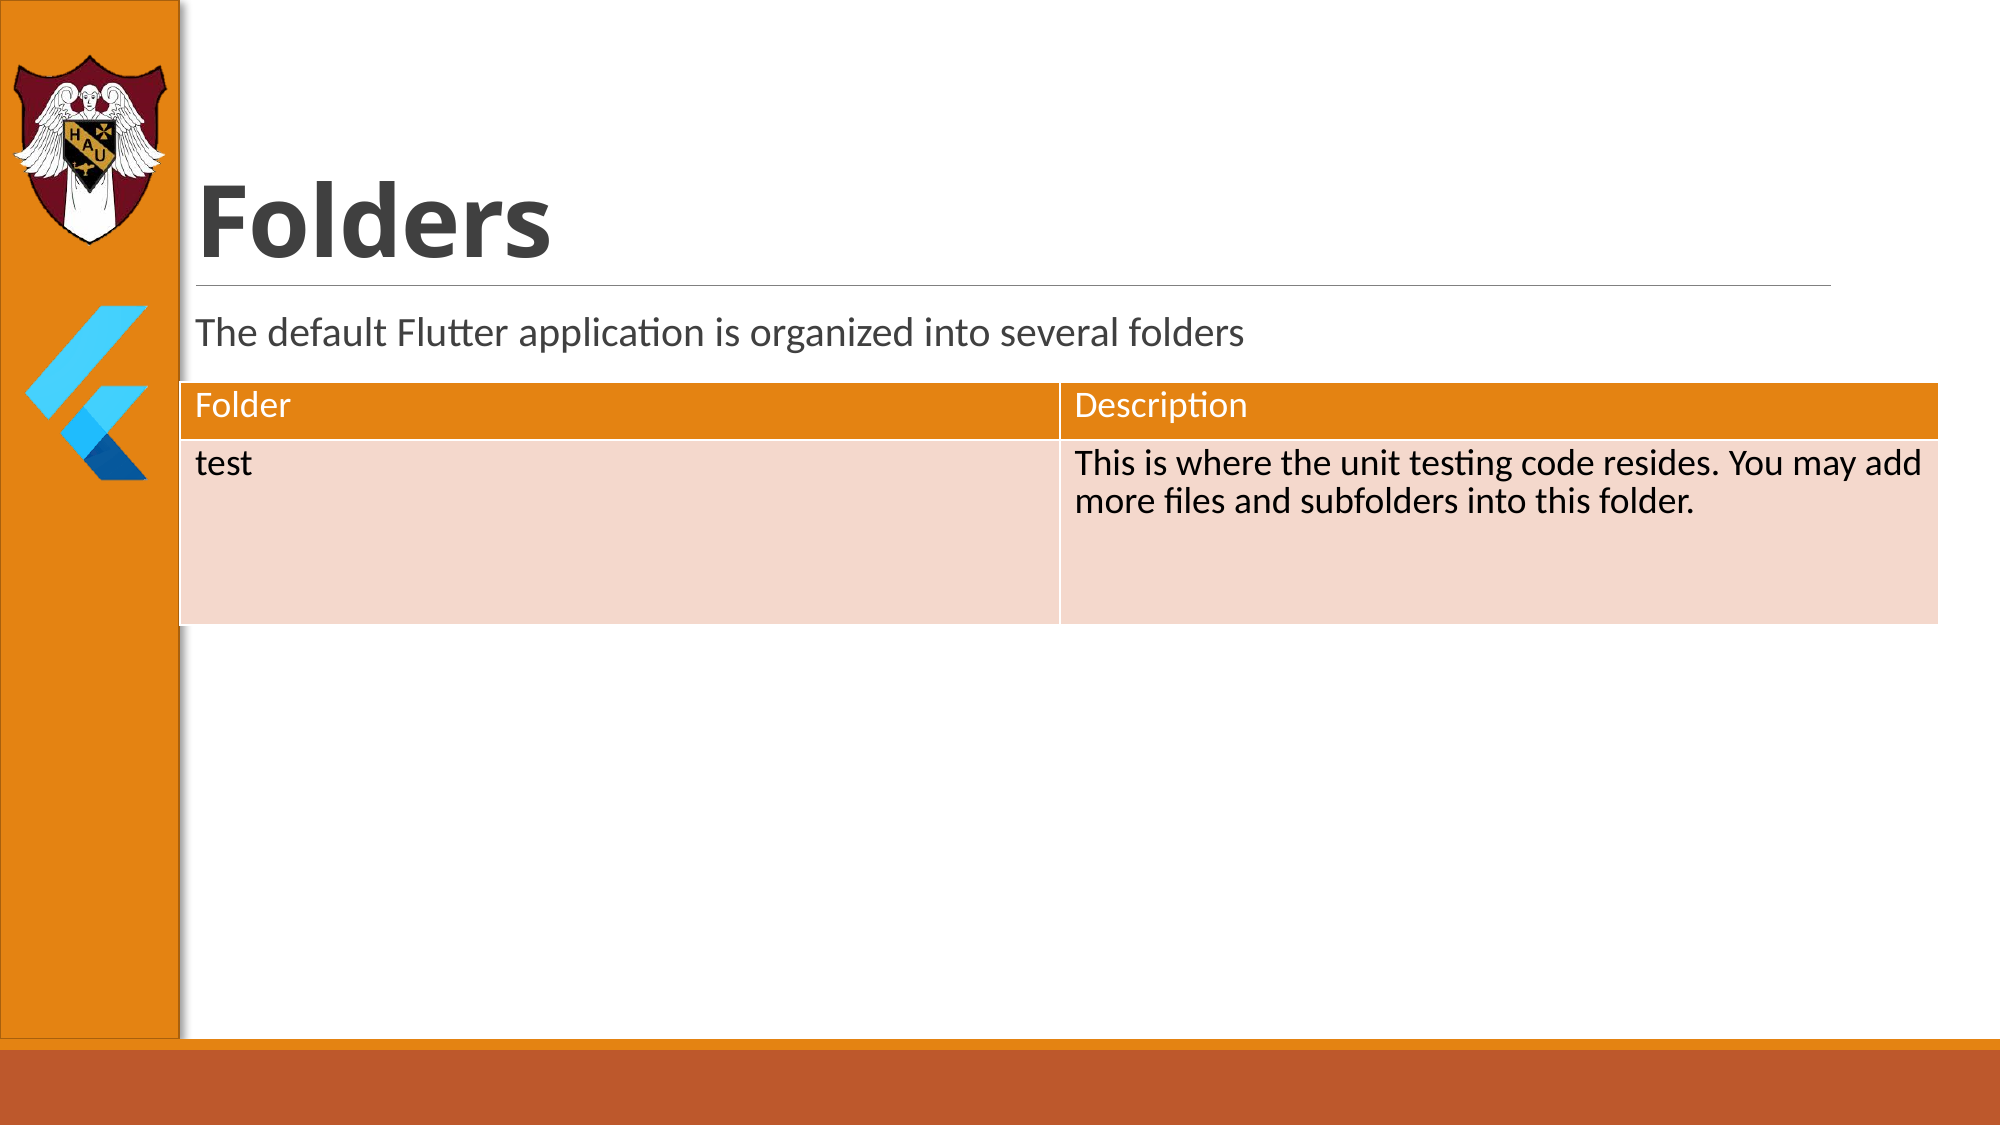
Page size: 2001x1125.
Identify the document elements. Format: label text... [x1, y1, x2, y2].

table_header Folder [181, 383, 1059, 439]
table_cell test [181, 441, 1059, 624]
list The default Flutter application is organized into several folders [180, 302, 1830, 380]
table_header Description [1061, 383, 1938, 439]
picture [10, 46, 169, 250]
table_cell This is where the unit testing code resides. You may add more files and subfolders into this folder. [1061, 441, 1938, 624]
picture [7, 302, 165, 483]
title Folders [180, 47, 1830, 285]
